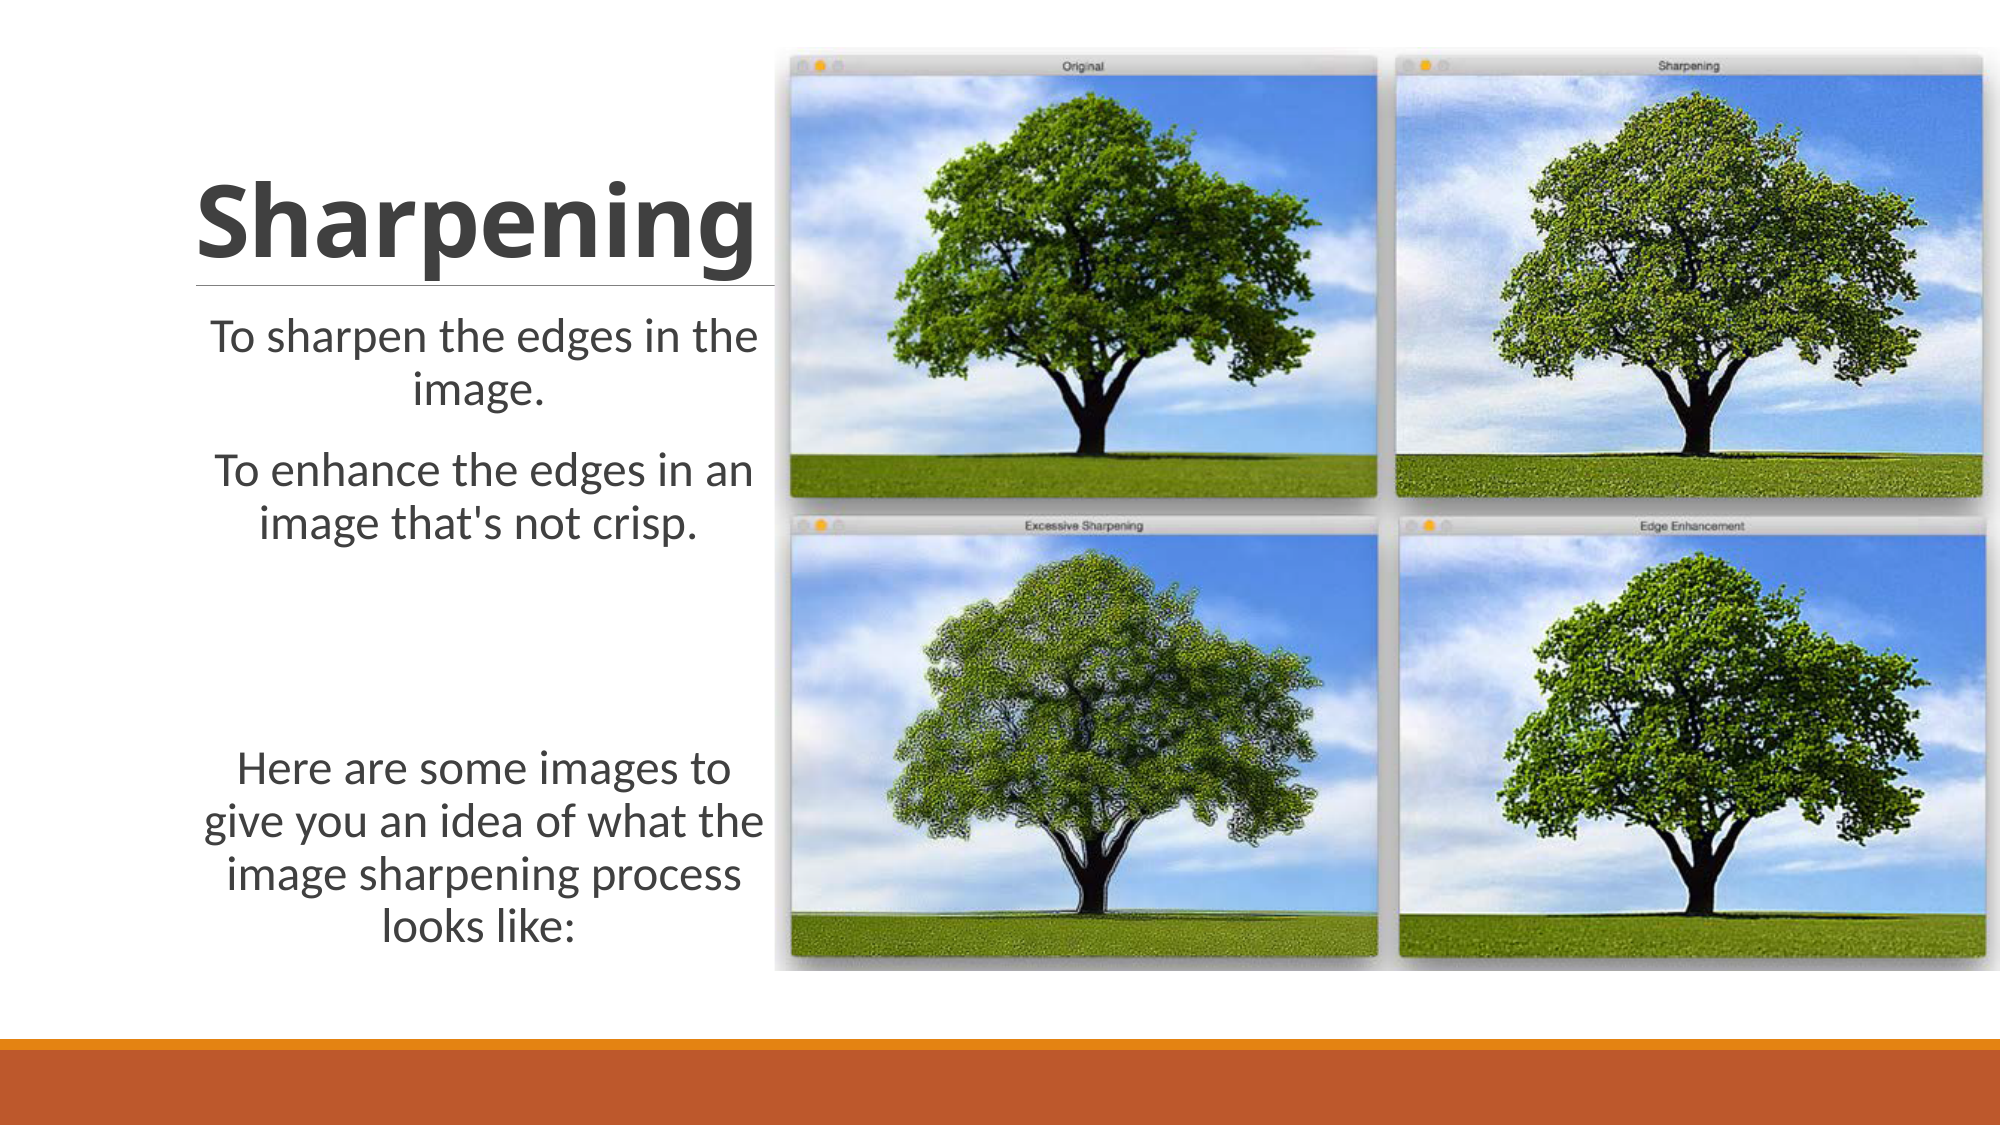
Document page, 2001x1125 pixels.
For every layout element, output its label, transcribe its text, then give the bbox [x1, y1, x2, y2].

list To sharpen the edges in the image. To enhance the edges in an image that's not crisp. Here are some images to give you an idea of what the image sharpening process looks like: [180, 302, 771, 963]
title Sharpening [180, 47, 772, 285]
picture [774, 46, 2000, 971]
